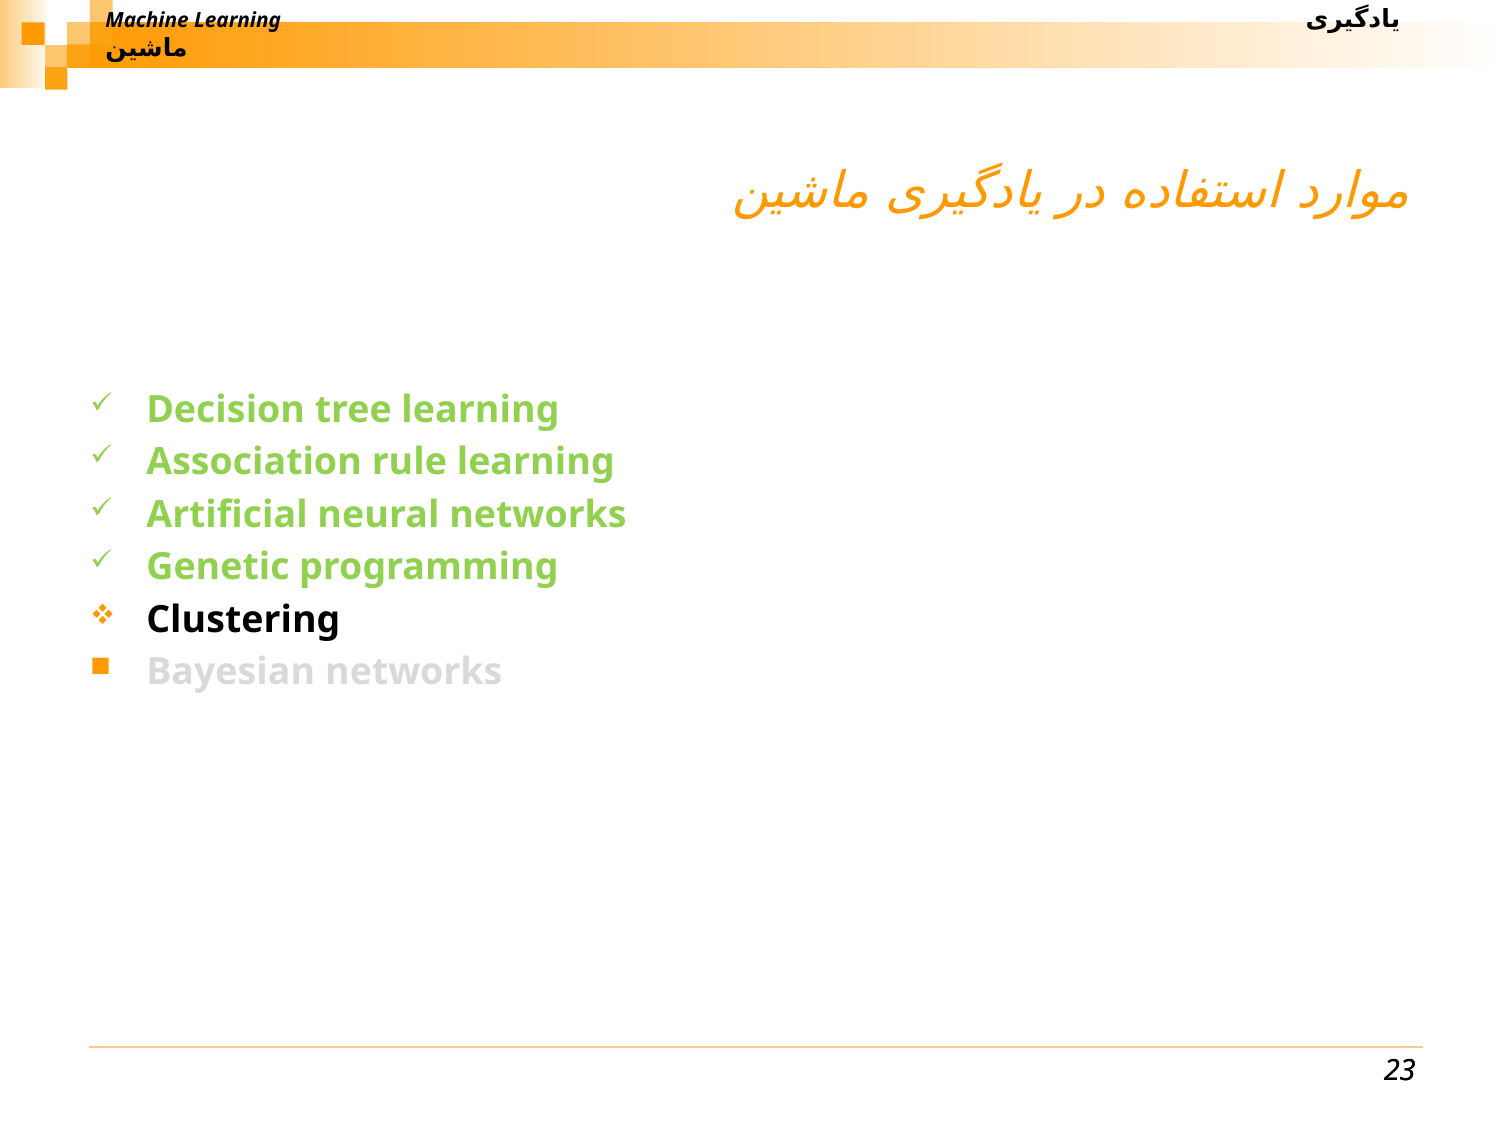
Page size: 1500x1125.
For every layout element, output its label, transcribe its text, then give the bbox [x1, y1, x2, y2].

title موارد استفاده در یادگیری ماشین [75, 75, 1425, 300]
text_box 23 [1080, 1023, 1431, 1099]
list Decision tree learning Association rule learning Artificial neural networks Genetic programming Clustering Bayesian networks [75, 324, 1425, 963]
text_box Machine Learning یادگیری ماشین [90, 22, 1471, 70]
